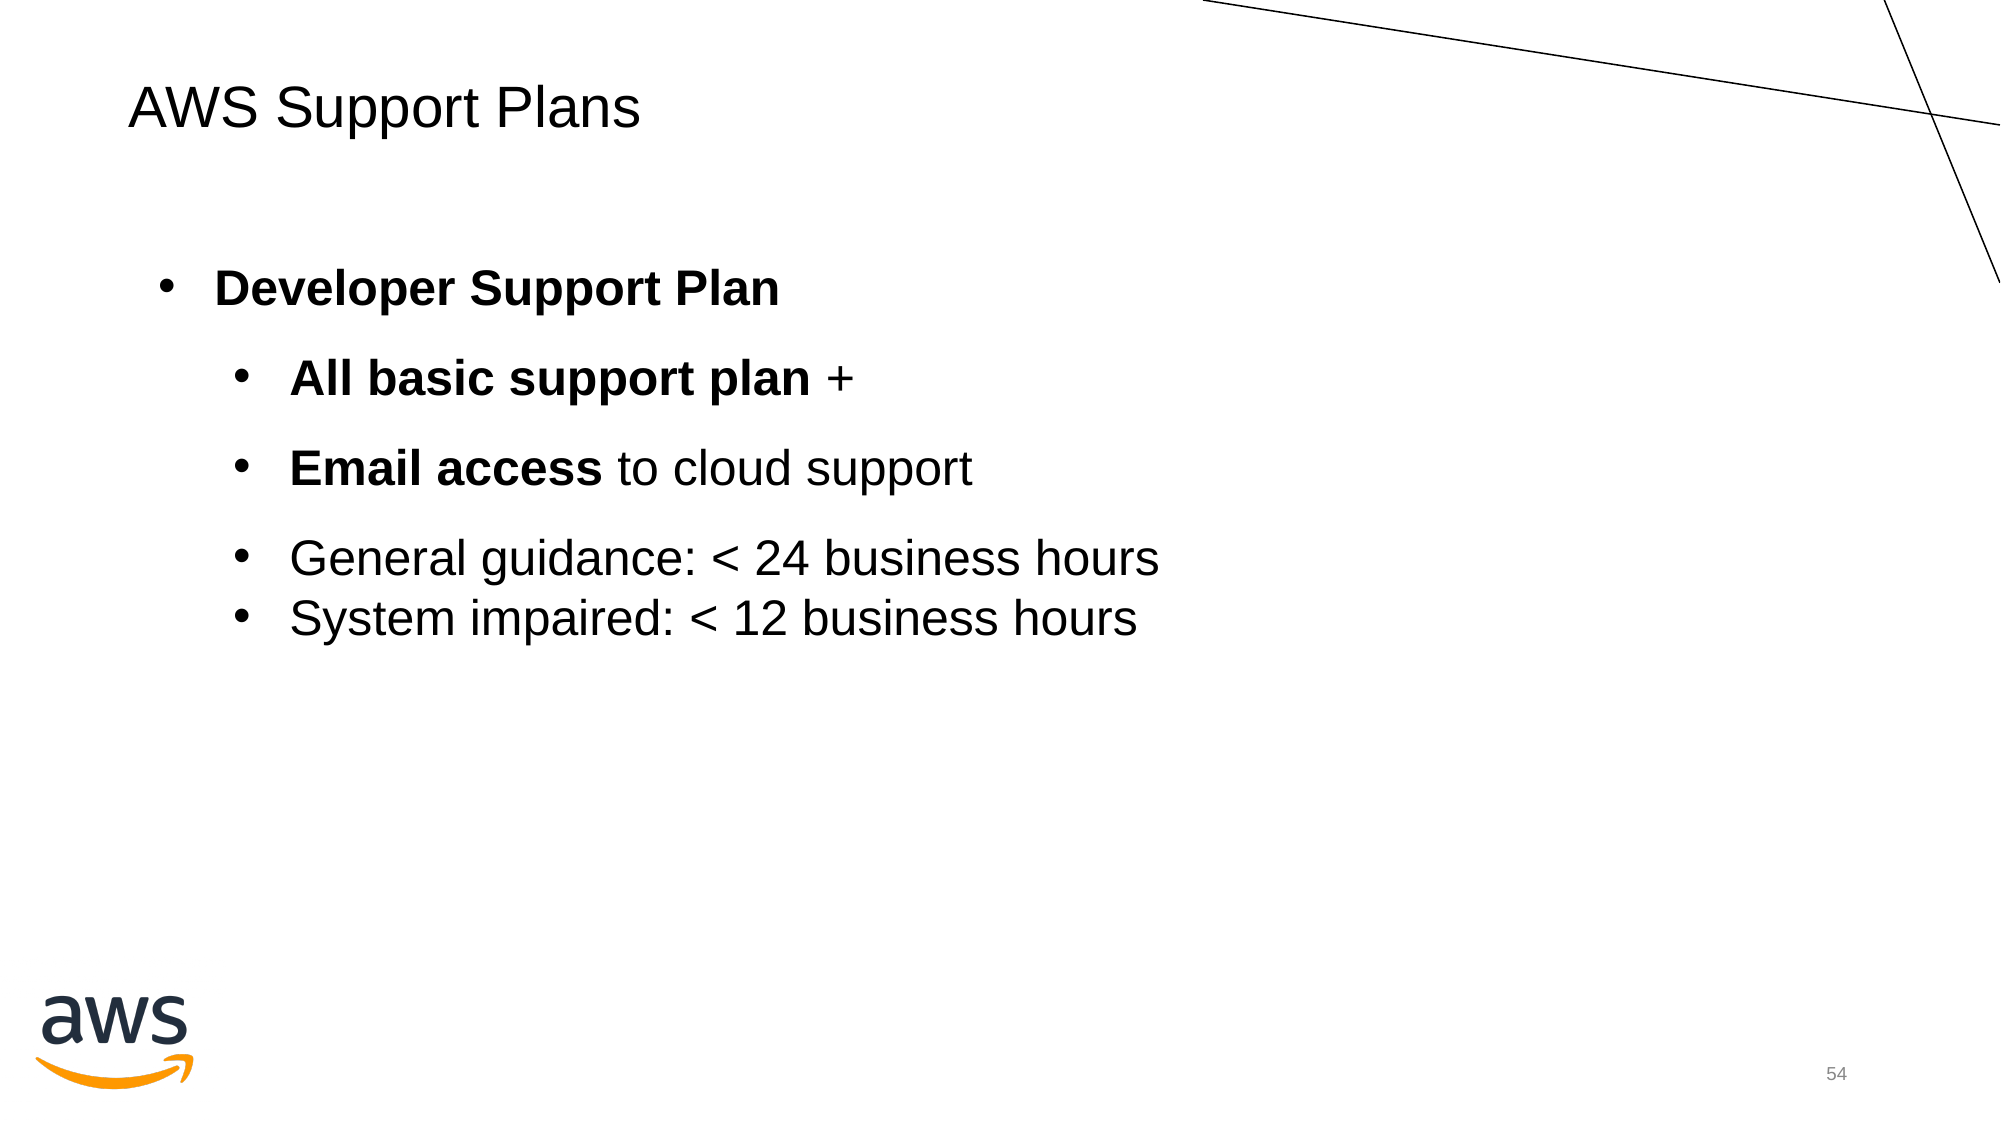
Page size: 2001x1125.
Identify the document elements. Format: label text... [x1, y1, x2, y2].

title AWS Support Plans [113, 0, 1495, 218]
picture [0, 956, 227, 1125]
slide_number ‹#› [1412, 1042, 1863, 1103]
text_box Developer Support Plan All basic support plan + Email access to cloud support General guidance: < 24 business hours System impaired: < 12 business hours [143, 217, 1826, 653]
